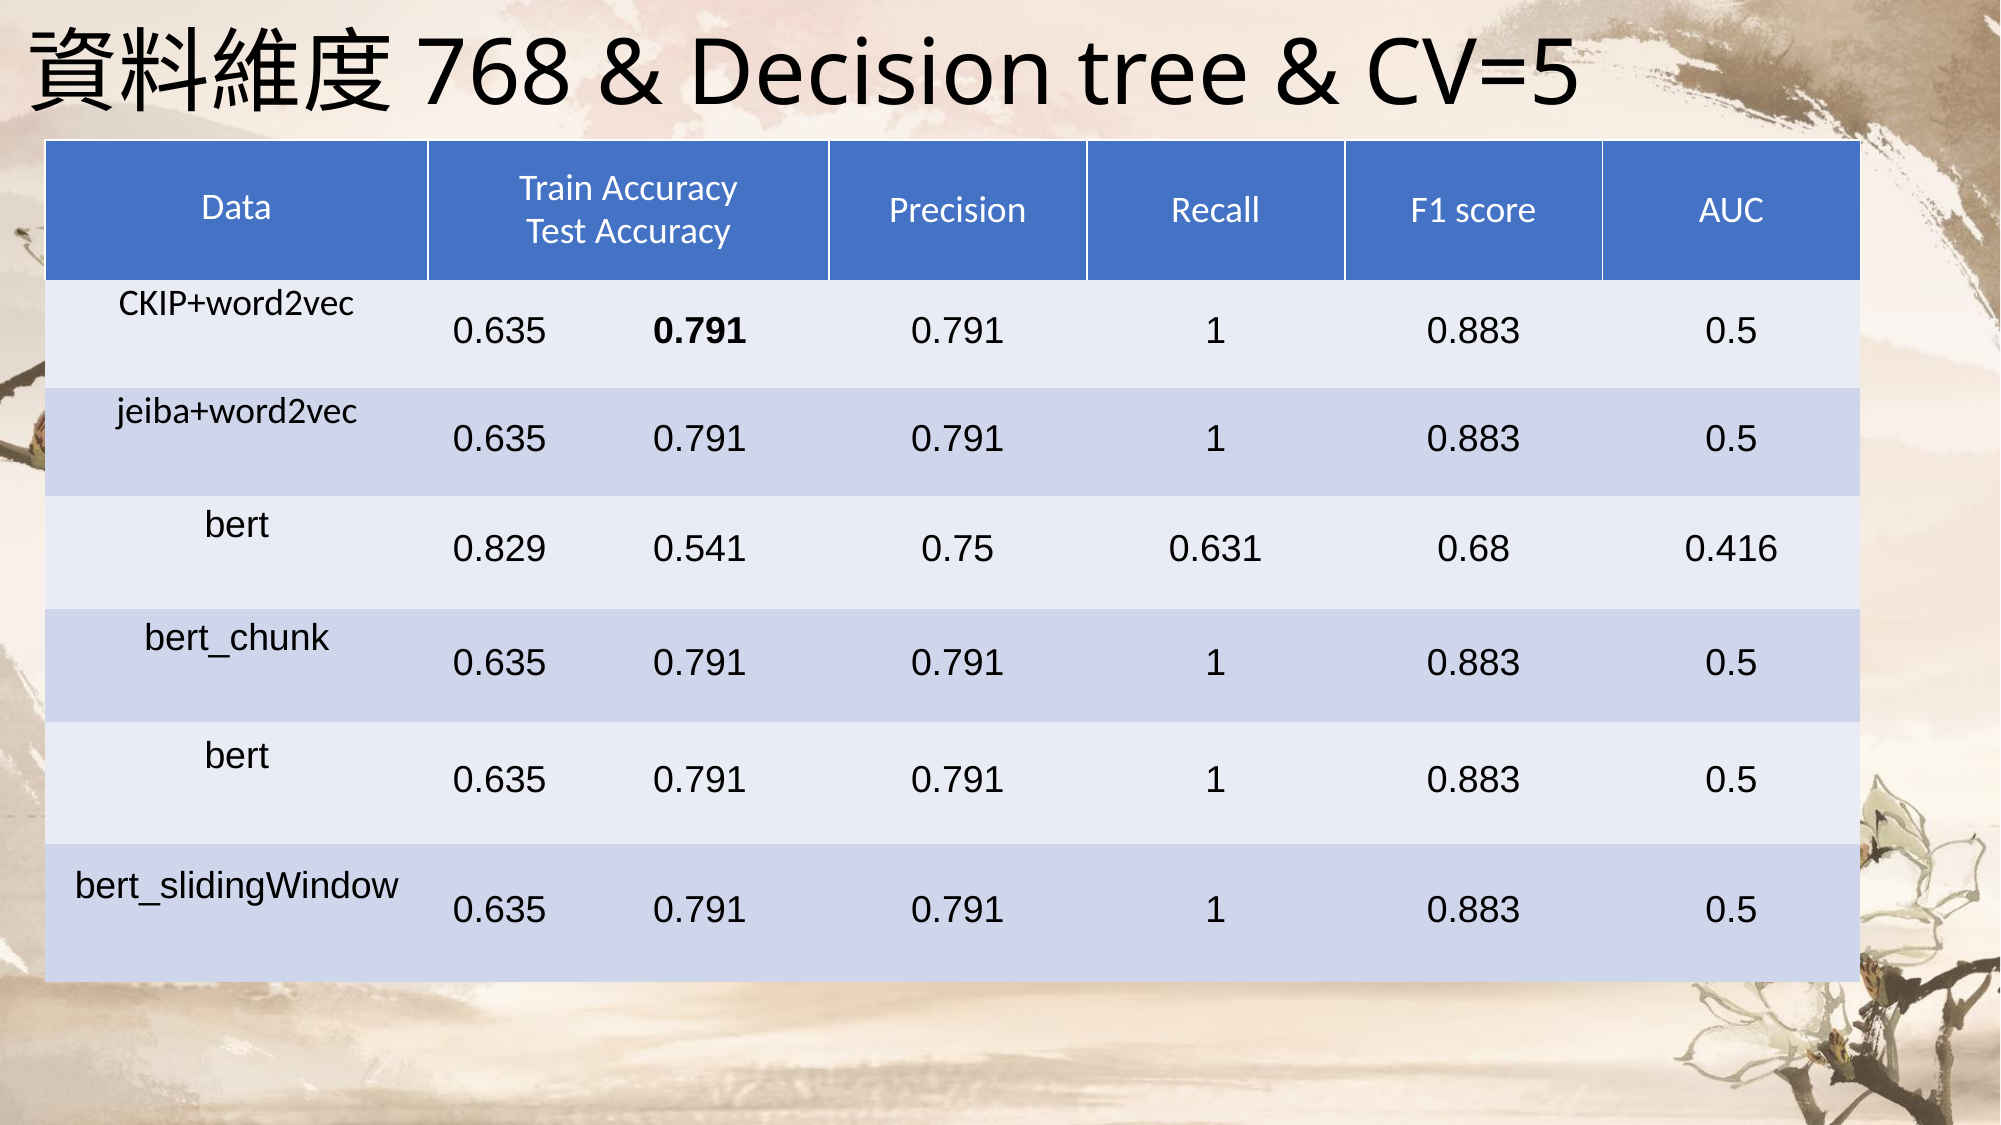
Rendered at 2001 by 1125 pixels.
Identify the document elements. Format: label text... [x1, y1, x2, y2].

table_header F1 score [1346, 141, 1602, 280]
title 資料維度768 & Decision tree & CV=5 [11, 10, 1737, 141]
table_cell bert [45, 496, 428, 609]
table_cell 0.883 [1345, 722, 1603, 844]
table_cell 1 [1087, 722, 1345, 844]
table_cell bert_chunk [45, 609, 428, 722]
table_header Data [46, 141, 427, 280]
picture [0, 0, 2001, 1125]
table_cell 0.5 [1603, 722, 1860, 844]
table_cell 0.635 [428, 280, 571, 388]
table_cell 0.791 [829, 722, 1087, 844]
table_header Recall [1088, 141, 1344, 280]
table_header AUC [1603, 141, 1860, 280]
table_cell 0.829 [428, 496, 571, 609]
table_header Precision [830, 141, 1086, 280]
table_cell bert [45, 722, 428, 844]
table_cell CKIP+word2vec [45, 280, 428, 388]
table_cell 0.75 [829, 496, 1087, 609]
table_cell 0.5 [1603, 609, 1860, 722]
table_cell 1 [1087, 609, 1345, 722]
table_cell 0.883 [1345, 844, 1603, 982]
table_cell 0.5 [1603, 388, 1860, 496]
table_cell 0.5 [1603, 844, 1860, 982]
table_cell 0.791 [571, 280, 829, 388]
table_cell 0.791 [829, 388, 1087, 496]
table_header Train Accuracy Test Accuracy [429, 141, 828, 280]
table_cell 0.791 [571, 609, 829, 722]
table_cell 0.791 [571, 844, 829, 982]
table_cell 0.883 [1345, 280, 1603, 388]
table_cell 0.635 [428, 844, 571, 982]
table_cell 0.883 [1345, 388, 1603, 496]
table_cell 0.541 [571, 496, 829, 609]
table_cell 0.791 [829, 609, 1087, 722]
table_cell 1 [1087, 388, 1345, 496]
table_cell 0.791 [829, 844, 1087, 982]
table_cell 1 [1087, 280, 1345, 388]
table_cell 0.631 [1087, 496, 1345, 609]
table_cell 0.5 [1603, 280, 1860, 388]
table_cell 0.791 [571, 388, 829, 496]
table_cell 0.883 [1345, 609, 1603, 722]
table_cell 0.791 [829, 280, 1087, 388]
table_cell 0.791 [571, 722, 829, 844]
table_cell 0.68 [1345, 496, 1603, 609]
table_cell 0.635 [428, 388, 571, 496]
table_cell 0.635 [428, 722, 571, 844]
table_cell 0.416 [1603, 496, 1860, 609]
table_cell jeiba+word2vec [45, 388, 428, 496]
table_cell 1 [1087, 844, 1345, 982]
table_cell bert_slidingWindow [45, 844, 428, 982]
table_cell 0.635 [428, 609, 571, 722]
